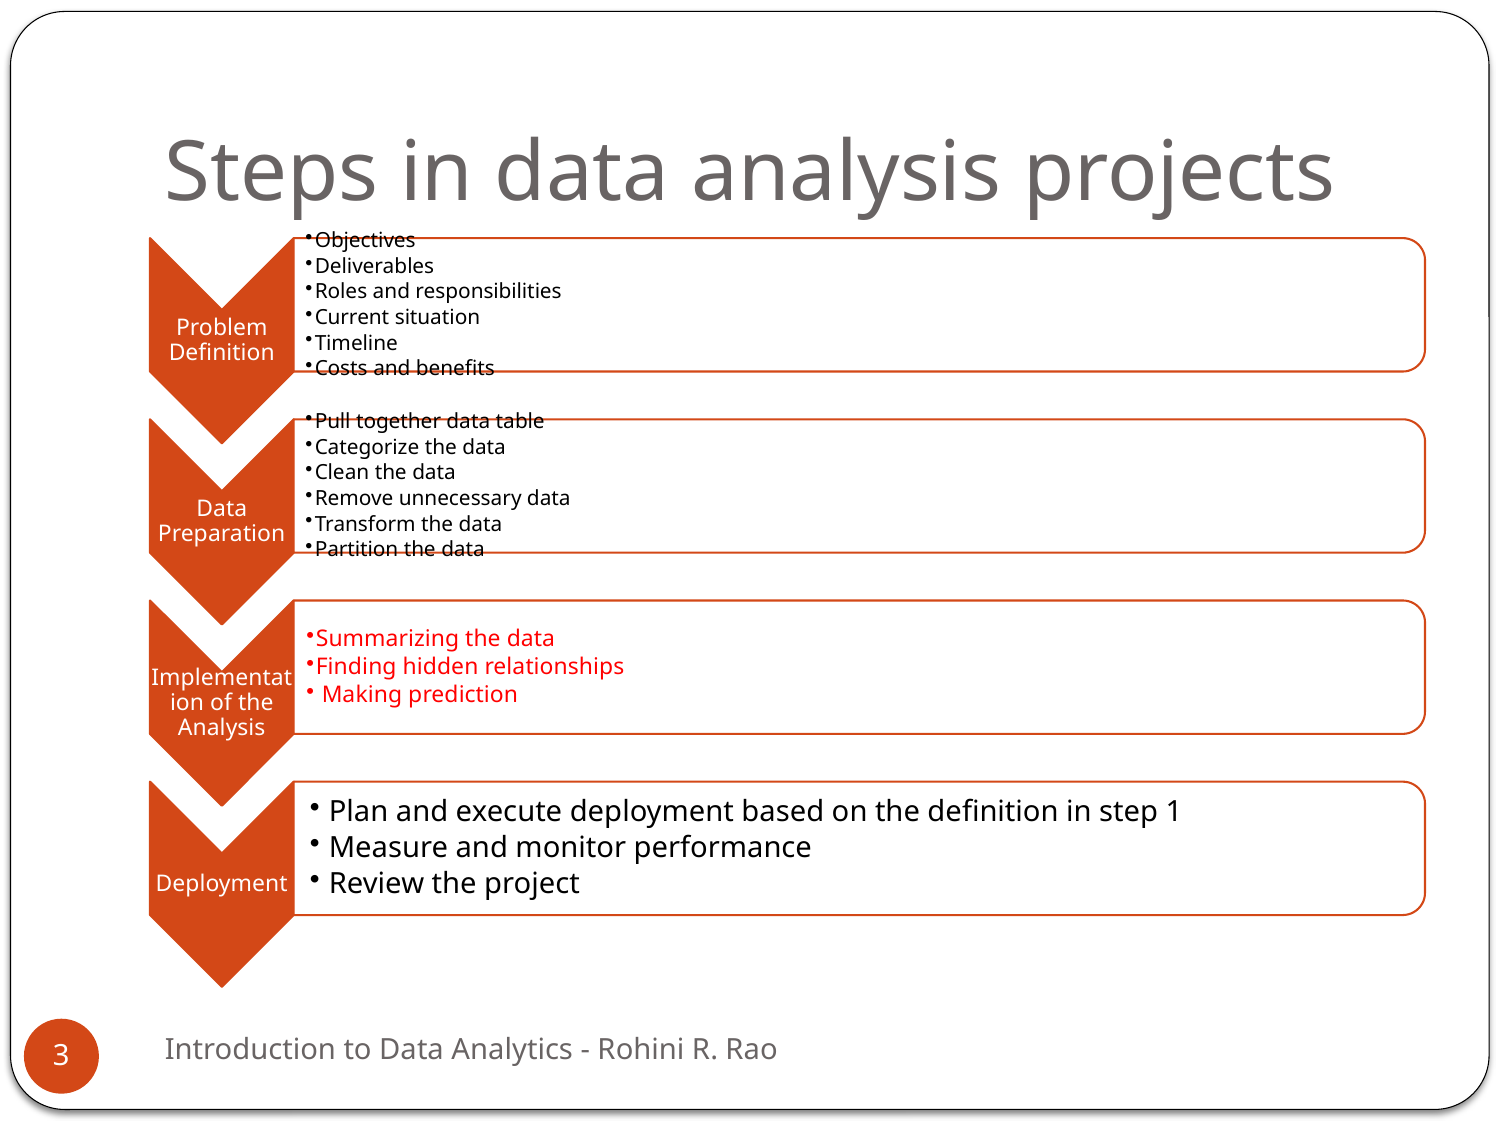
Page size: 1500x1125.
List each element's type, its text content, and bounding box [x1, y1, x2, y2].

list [149, 237, 1426, 988]
title Steps in data analysis projects [150, 45, 1425, 233]
footer Introduction to Data Analytics - Rohini R. Rao [150, 1012, 800, 1088]
slide_number 3 [23, 1018, 99, 1094]
